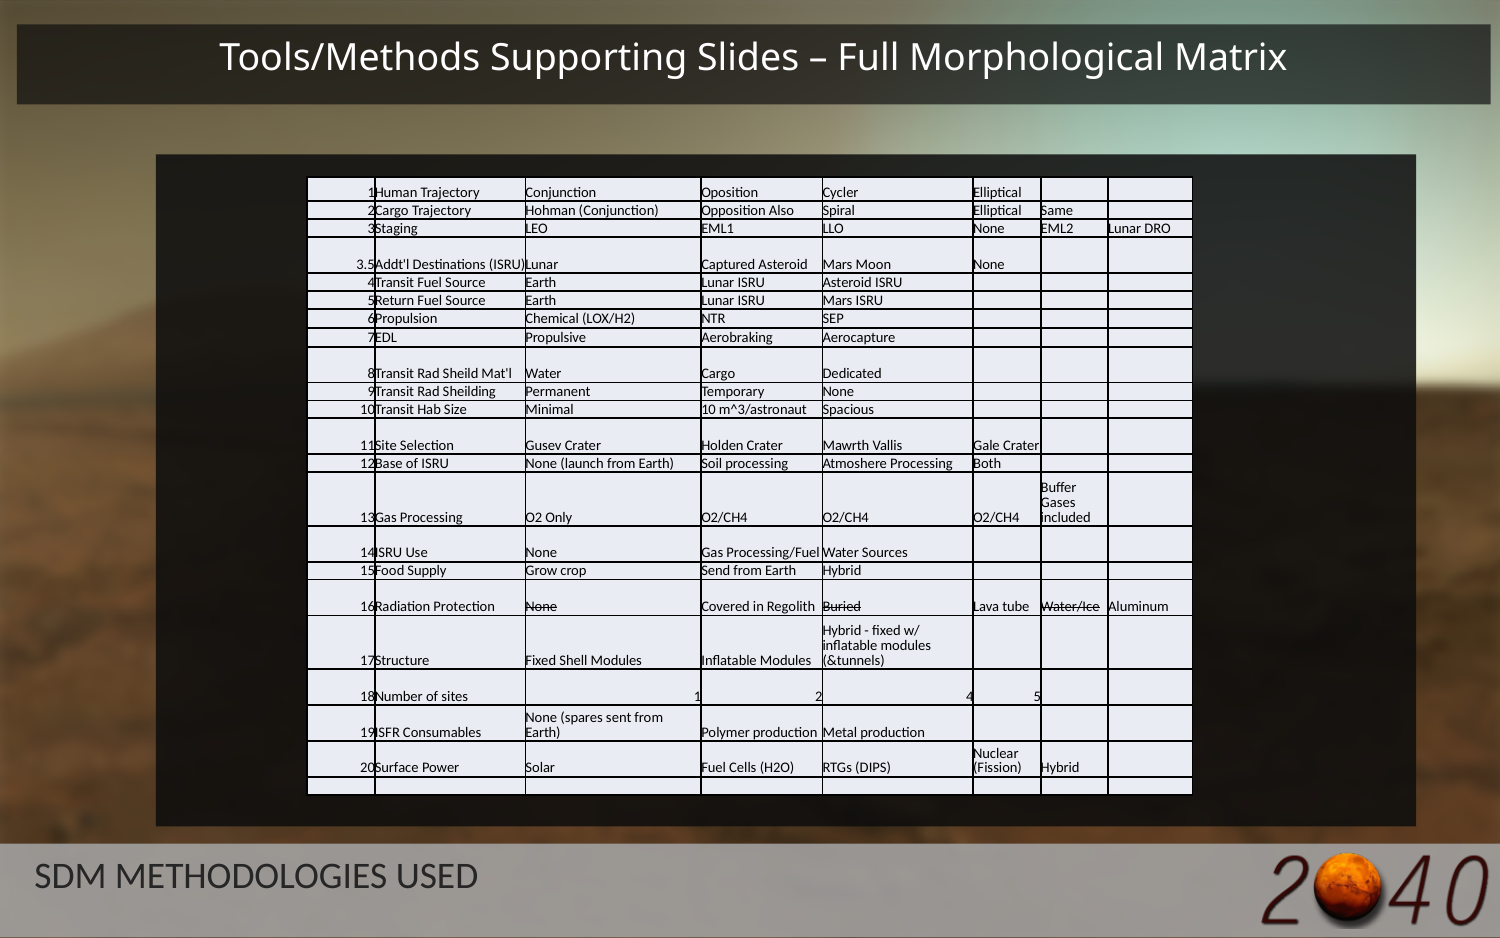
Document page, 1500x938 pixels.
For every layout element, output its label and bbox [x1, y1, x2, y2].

picture [0, 0, 1500, 938]
text_box [16, 24, 1491, 105]
